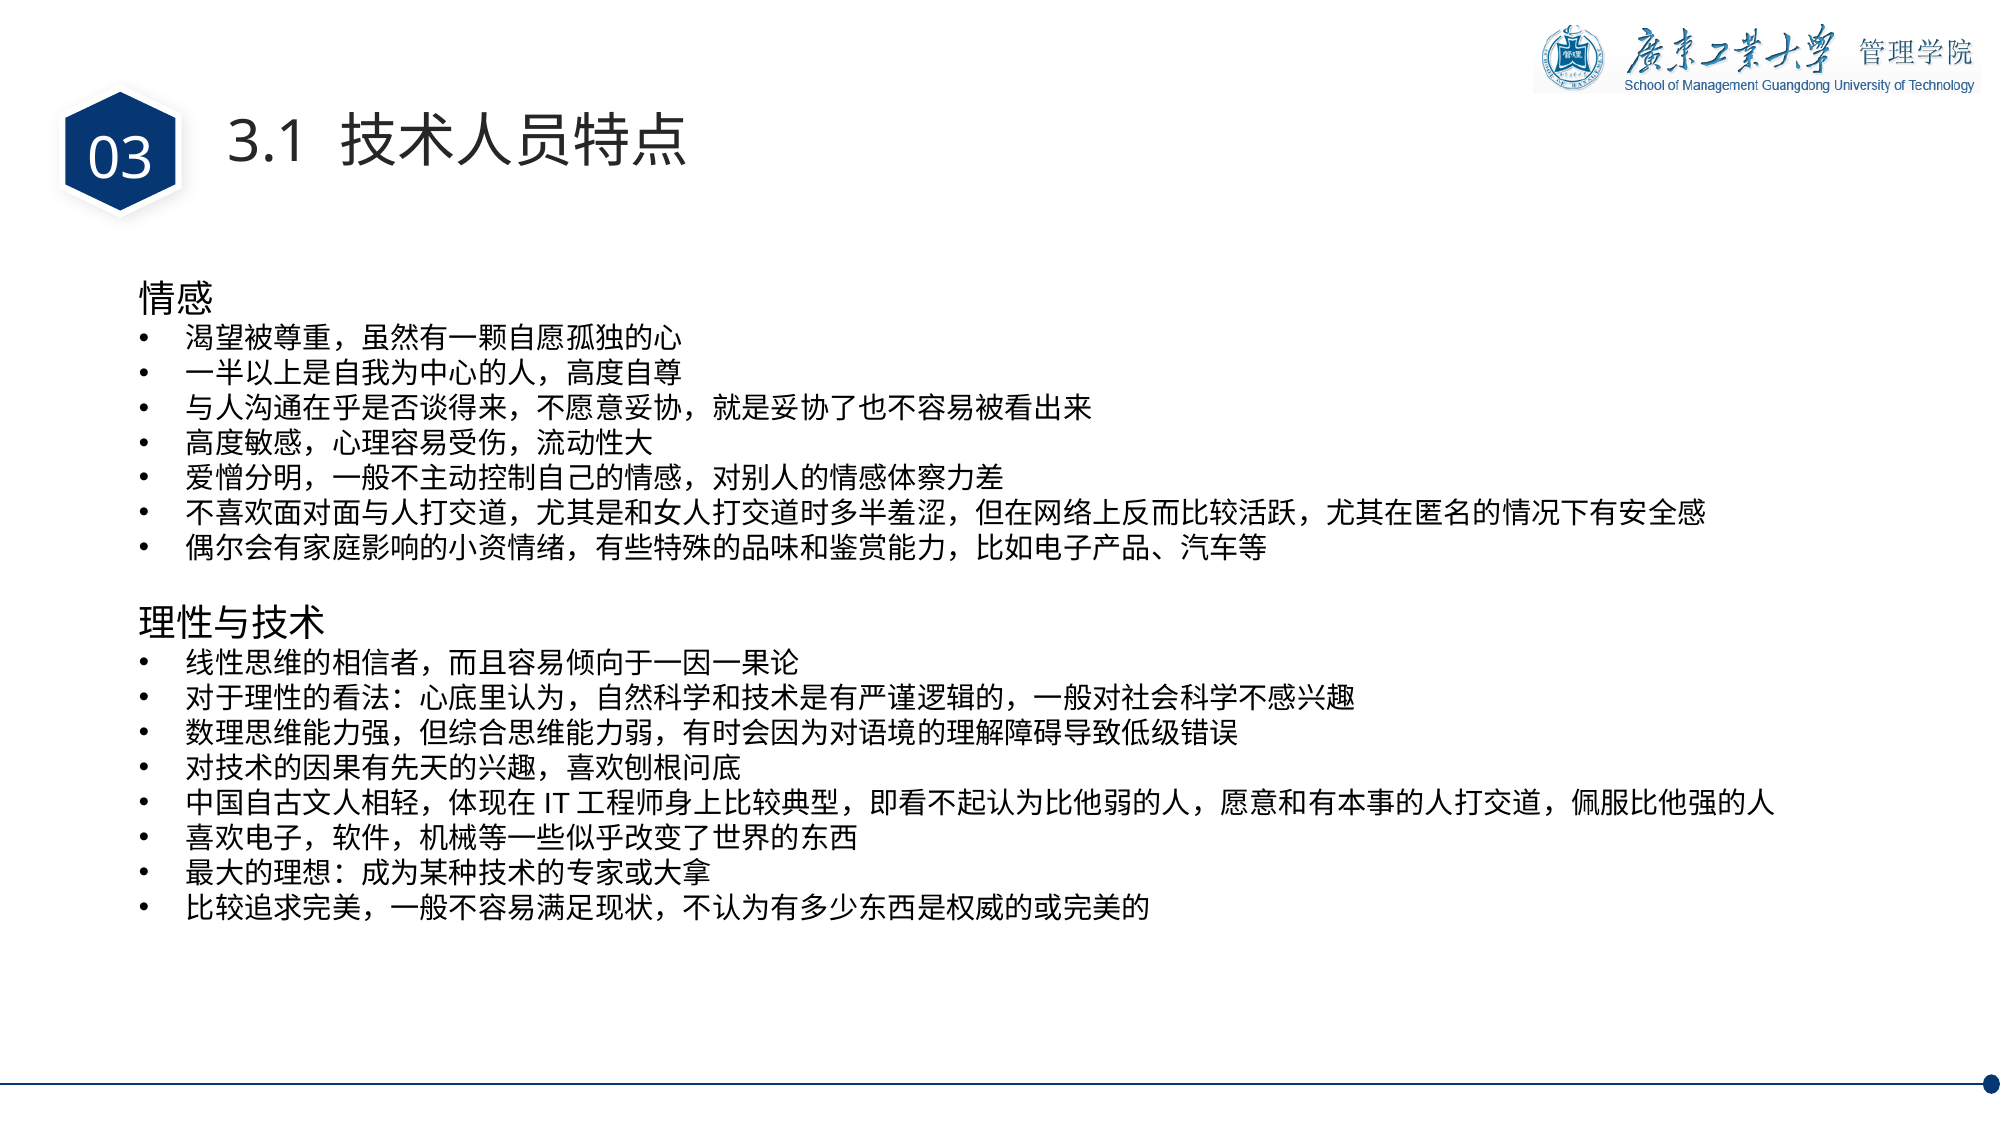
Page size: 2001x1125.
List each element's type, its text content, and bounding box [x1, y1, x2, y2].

picture [1533, 21, 1981, 94]
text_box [62, 88, 179, 215]
text_box 情感 渴望被尊重，虽然有一颗自愿孤独的心 一半以上是自我为中心的人，高度自尊 与人沟通在乎是否谈得来，不愿意妥协，就是妥协了也不容易被看出来 高度敏感，心理容易受伤，流动性大 爱憎分明，一般不主动控制自己的情感，对别人的情感体察力差 不喜欢面对面与人打交道，尤其是和女人打交道时多半羞涩，但在网络上反而比较活跃，尤其在匿名的情况下有安全感 偶尔会有家庭影响的小资情绪，有些特殊的品味和鉴赏能力，比如电子产品、汽车等 理性与技术 线性思维的相信者，而且容易倾向于一因一果论 对于理性的看法：心底里认为，自然科学和技术是有严谨逻辑的，一般对社会科学不感兴趣 数理思维能力强，但综合思维能力弱，有时会因为对语境的理解障碍导致低级错误 对技术的因果有先天的兴趣，喜欢刨根问底 中国自古文人相轻，体现在IT工程师身上比较典型，即看不起认为比他弱的人，愿意和有本事的人打交道，佩服比他强的人 喜欢电子，软件，机械等一些似乎改变了世界的东西 最大的理想：成为某种技术的专家或大拿 比较追求完美，一般不容易满足现状，不认为有多少东西是权威的或完美的 [124, 267, 1946, 932]
text_box 3.1 技术人员特点 [213, 95, 704, 181]
